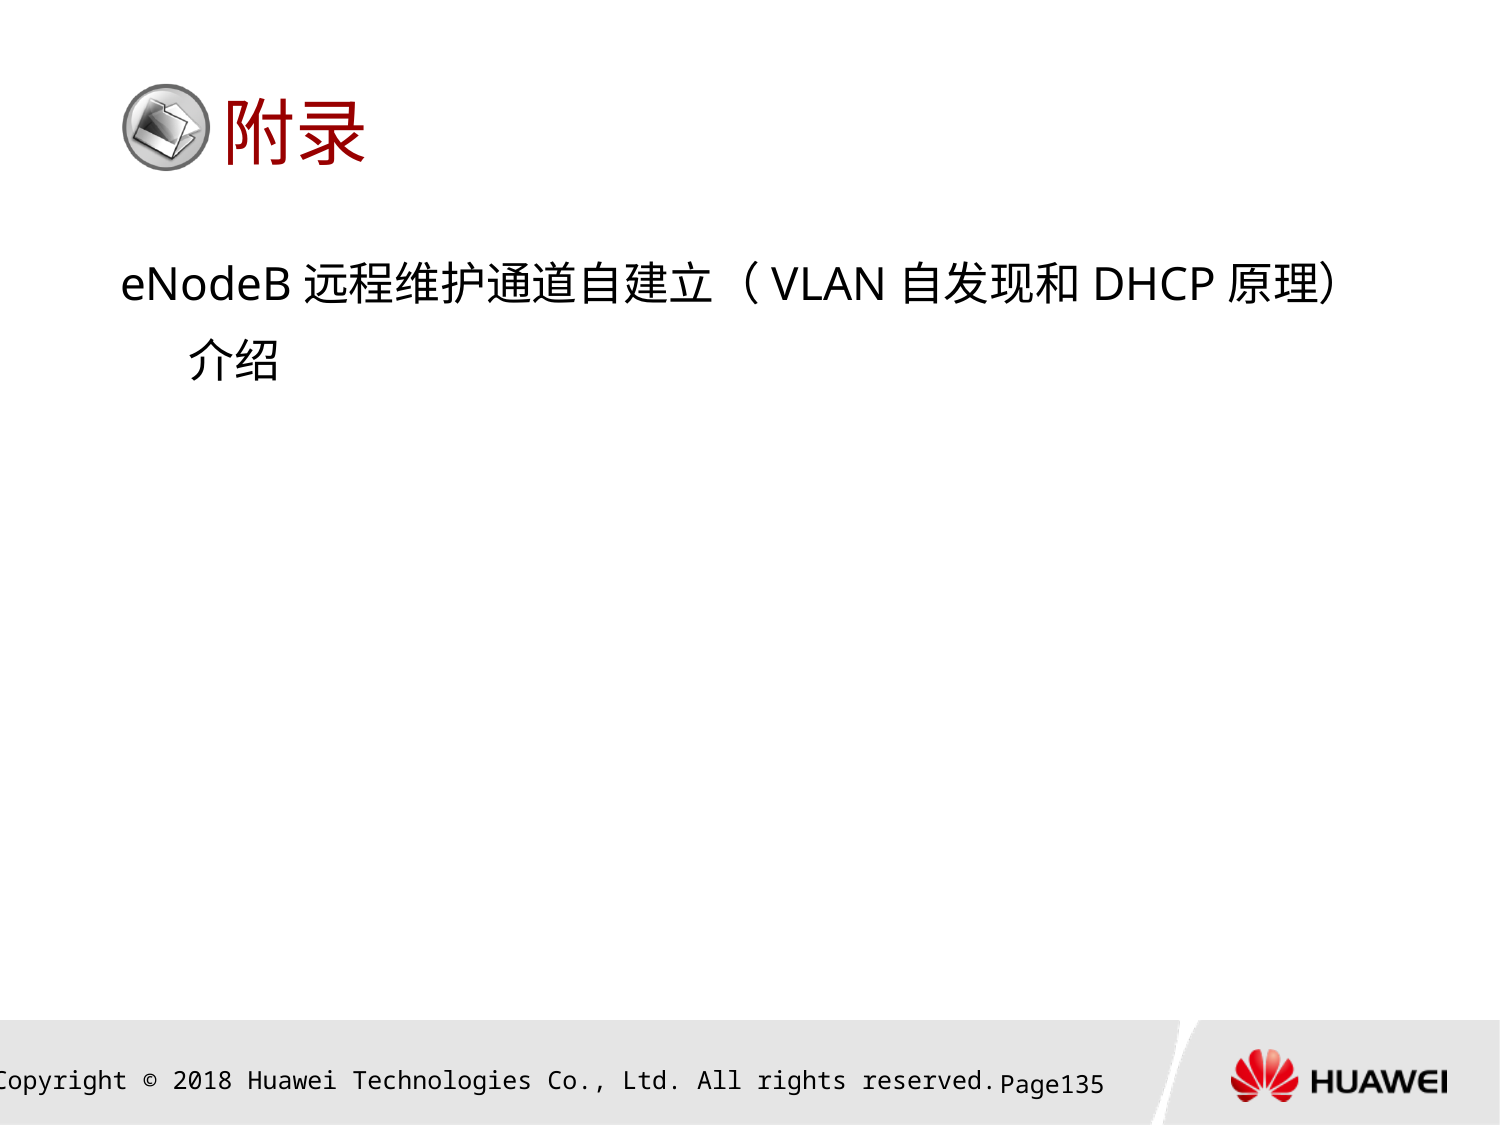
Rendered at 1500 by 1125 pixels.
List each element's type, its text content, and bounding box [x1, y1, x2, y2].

slide_number Page134 [999, 1070, 1250, 1125]
picture [0, 1020, 1500, 1125]
title 附录 [209, 58, 1374, 202]
picture [115, 76, 217, 179]
list eNodeB远程维护通道自建立（VLAN自发现和DHCP原理）介绍 [106, 225, 1409, 915]
